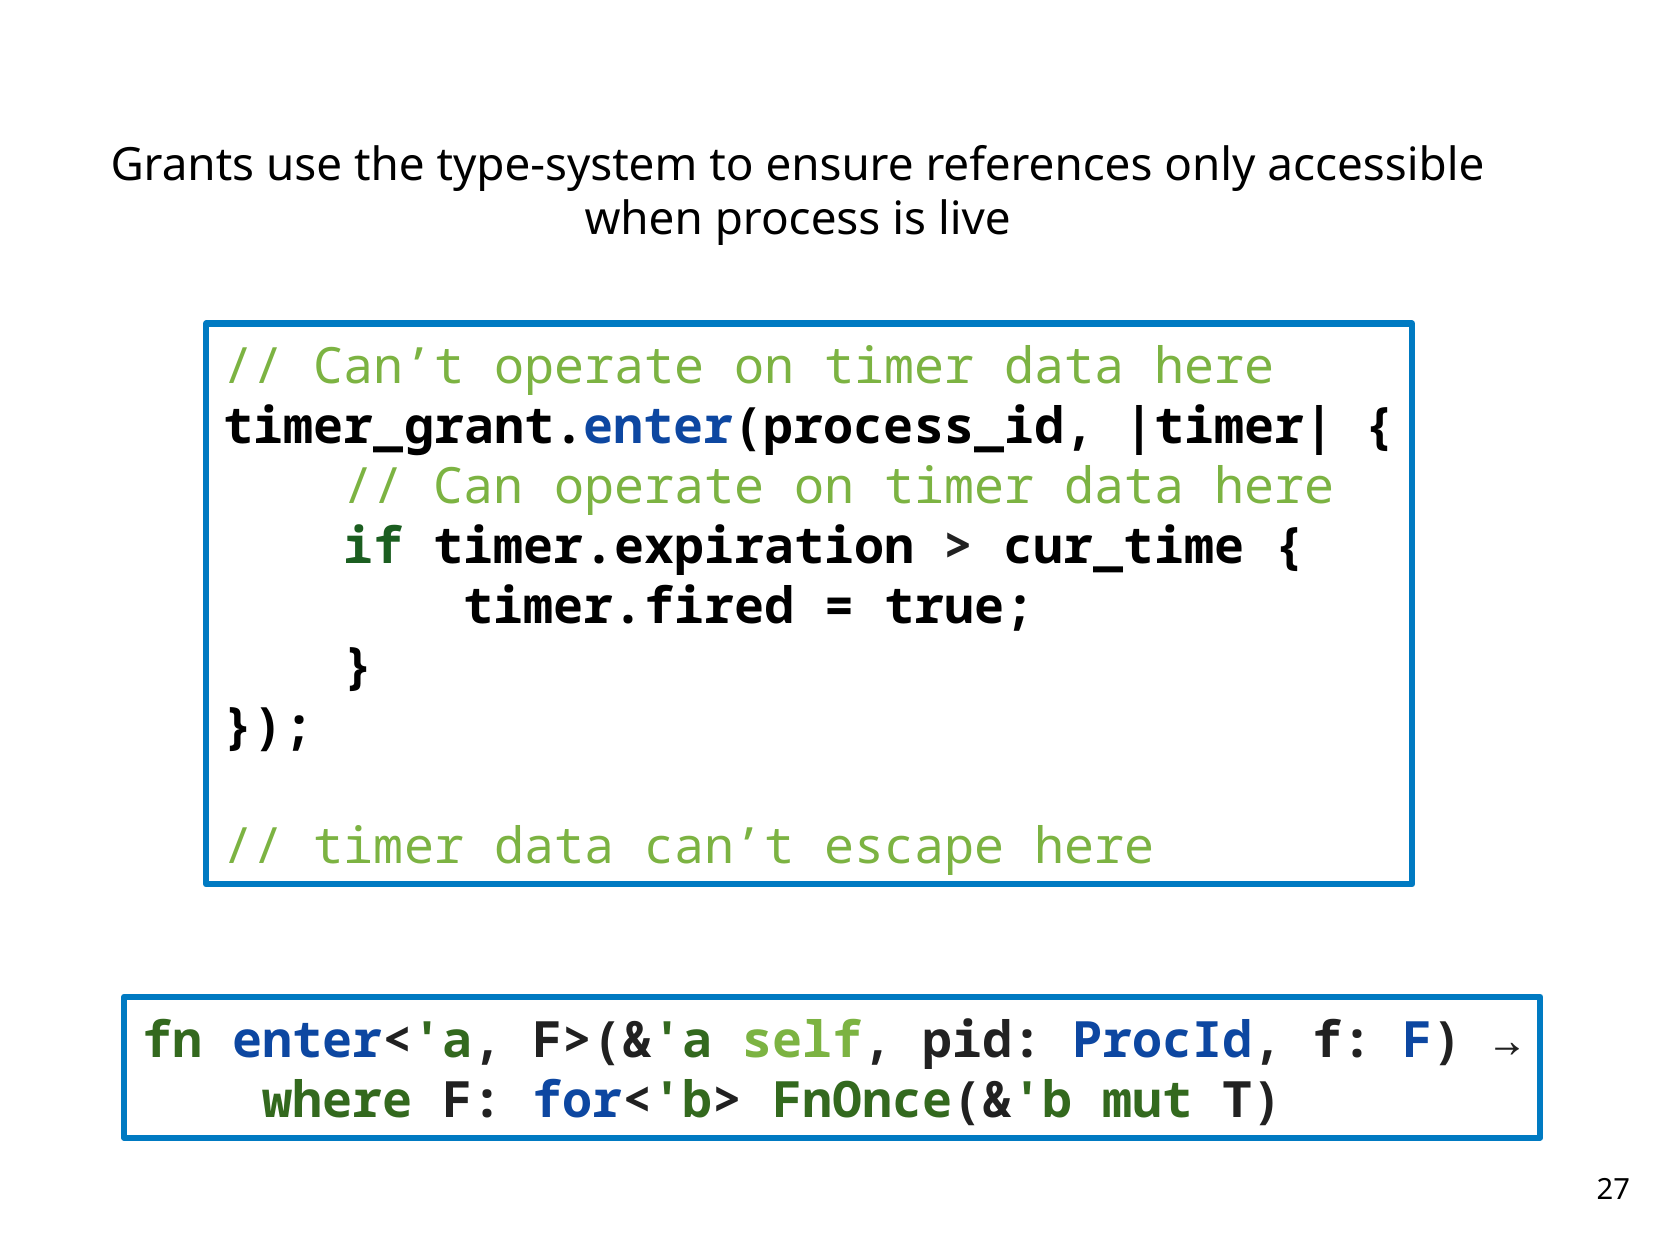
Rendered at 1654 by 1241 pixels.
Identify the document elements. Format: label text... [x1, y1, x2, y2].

list Grants use the type-system to ensure references only accessible when process is live [96, 76, 1499, 302]
text_box // Can’t operate on timer data here timer_grant.enter(process_id, |timer| { // Can operate on timer data here if timer.expiration > cur_time { timer.fired = true; } }); // timer data can’t escape here [206, 323, 1413, 885]
slide_number 27 [1244, 1124, 1631, 1211]
text_box fn enter<'a, F>(&'a self, pid: ProcId, f: F) → where F: for<'b> FnOnce(&'b mut T) [124, 996, 1541, 1138]
